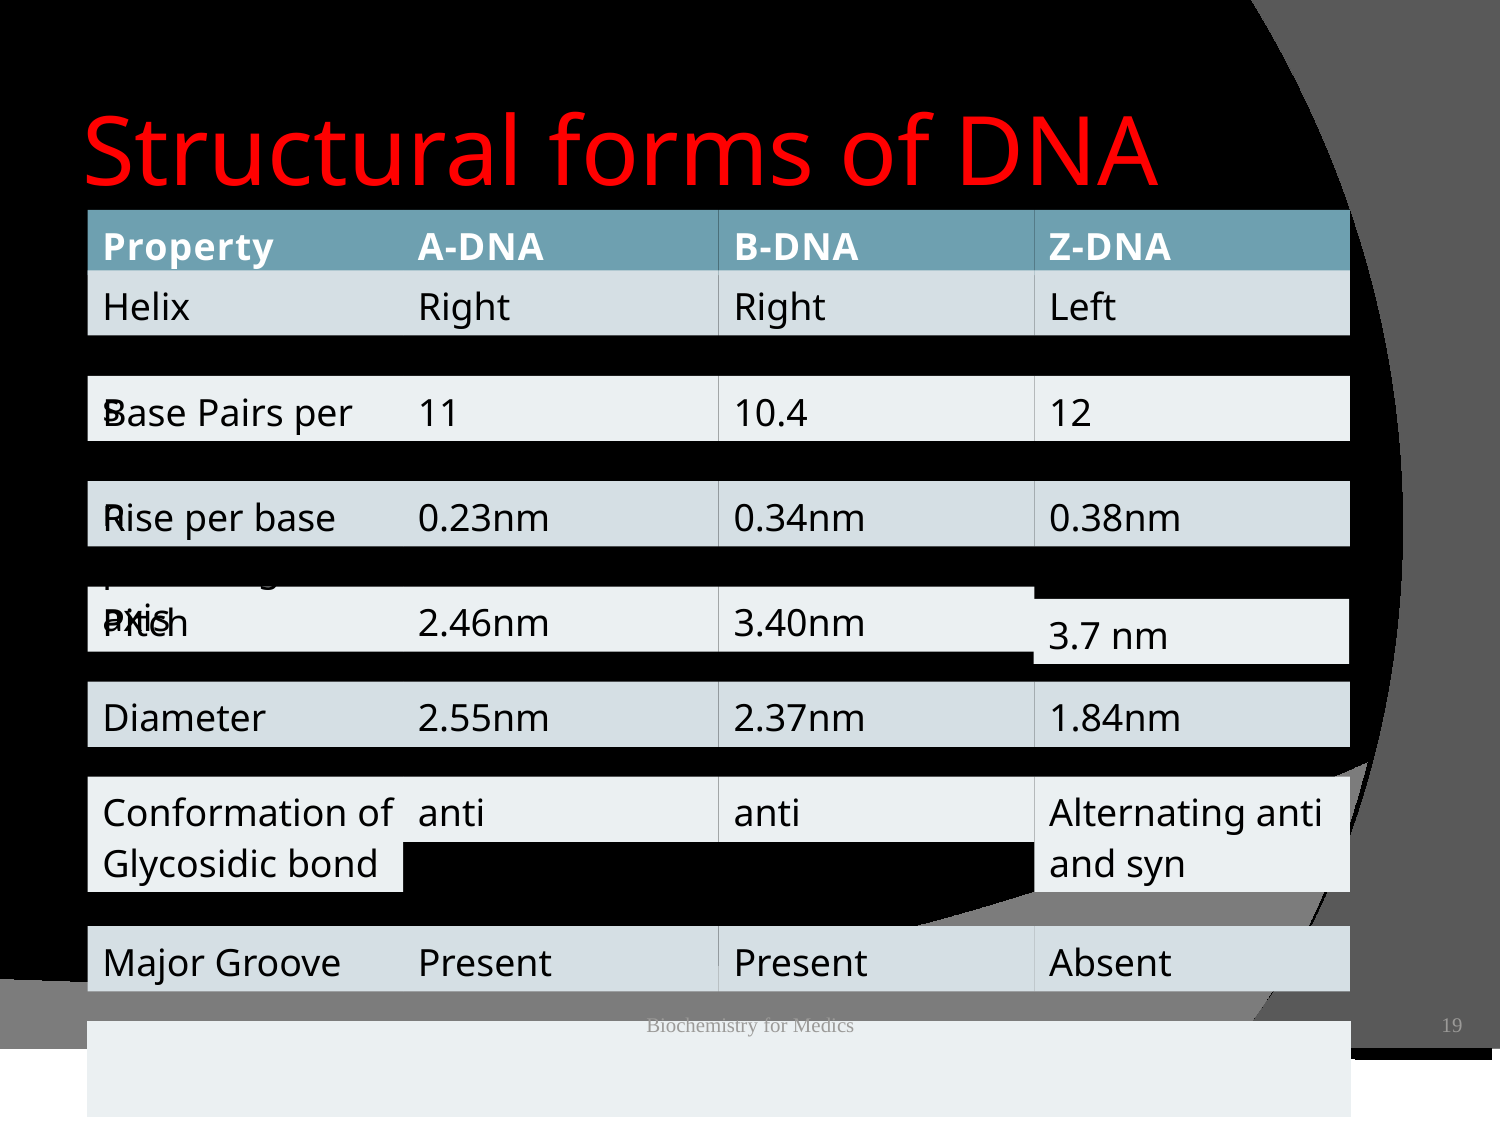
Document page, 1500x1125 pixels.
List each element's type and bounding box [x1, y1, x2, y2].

text_box [0, 0, 1500, 1117]
